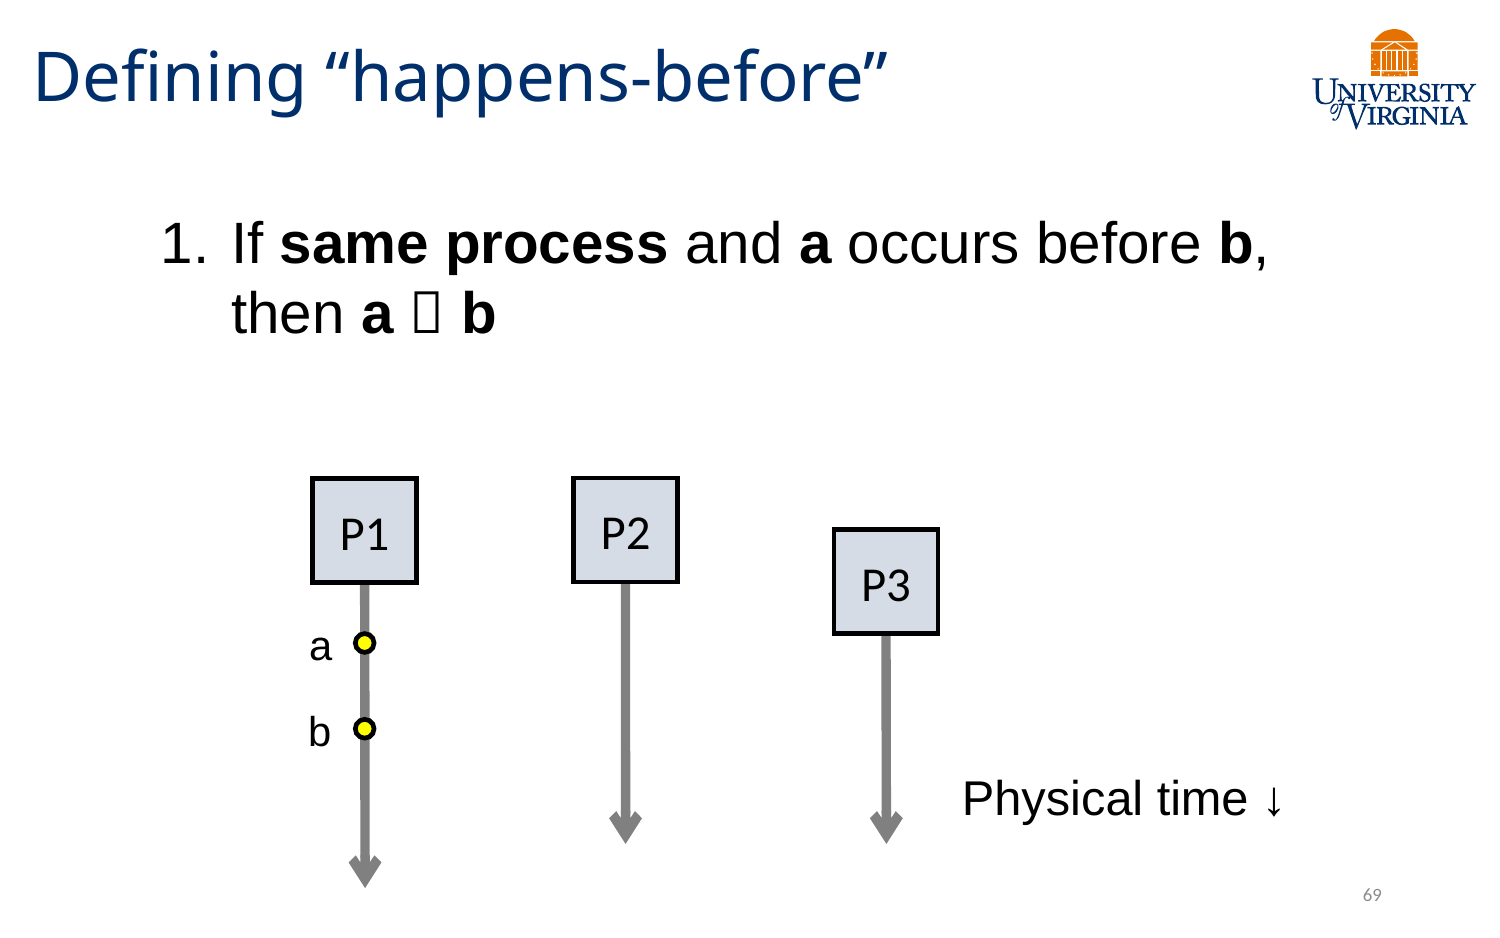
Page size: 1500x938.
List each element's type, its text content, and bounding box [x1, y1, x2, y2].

text_box Physical time ↓ [947, 759, 1302, 833]
list If same process and a occurs before b, then a  b [145, 197, 1344, 465]
text_box [354, 718, 364, 739]
text_box P3 [834, 529, 939, 634]
text_box P1 [312, 478, 417, 583]
text_box [354, 633, 364, 653]
slide_number 69 [1059, 868, 1397, 919]
text_box P2 [573, 478, 678, 582]
text_box [365, 633, 375, 653]
text_box b [293, 697, 347, 762]
text_box a [294, 611, 348, 677]
title Defining “happens-before” [17, 14, 1297, 145]
text_box [365, 718, 375, 739]
